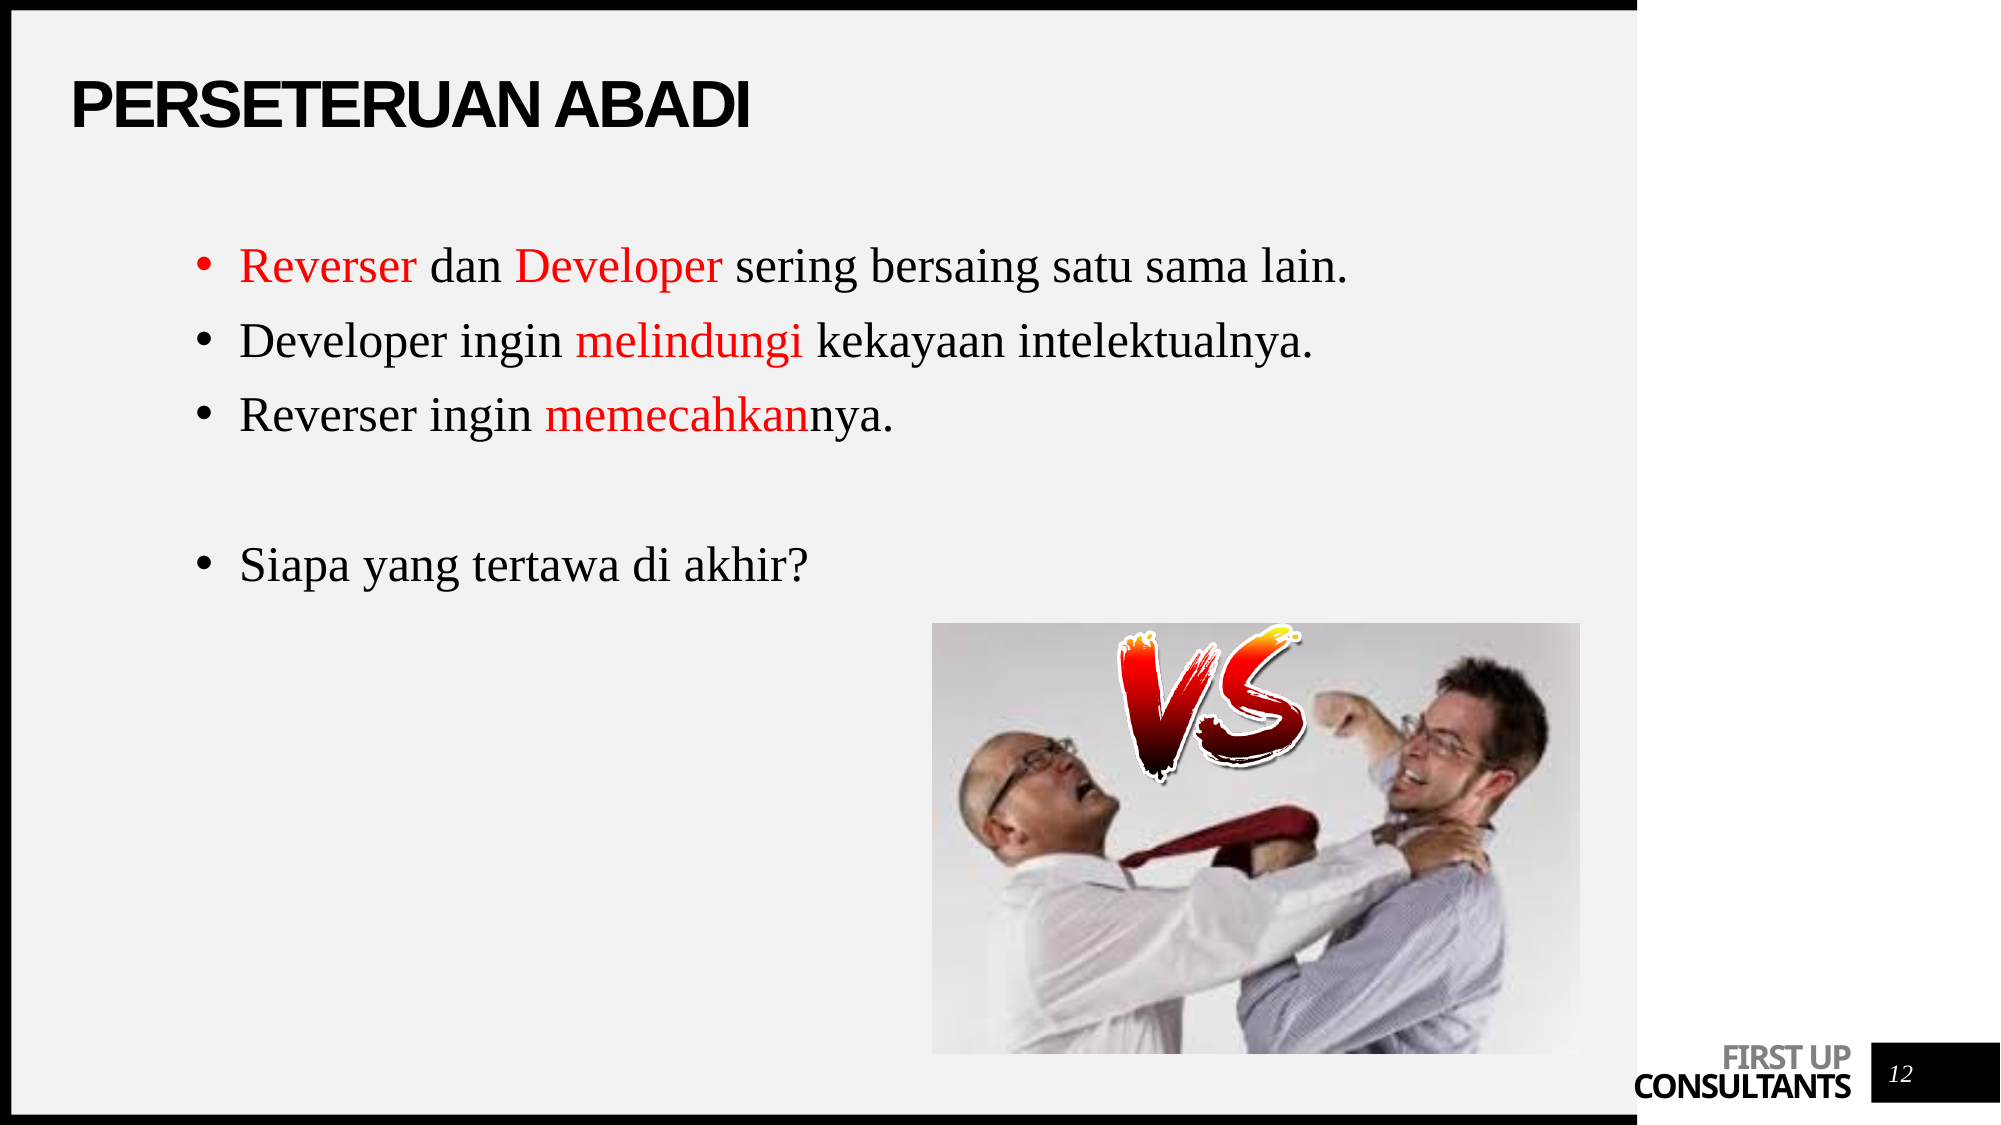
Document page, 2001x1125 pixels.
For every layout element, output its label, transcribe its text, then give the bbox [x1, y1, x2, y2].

picture [932, 623, 1580, 1054]
title Perseteruan abadi [70, 70, 1580, 142]
slide_number 12 [1877, 1050, 1924, 1096]
text_box Reverser dan Developer sering bersaing satu sama lain. Developer ingin melindungi kekayaan intelektualnya. Reverser ingin memecahkannya. Siapa yang tertawa di akhir? [180, 231, 1607, 1015]
